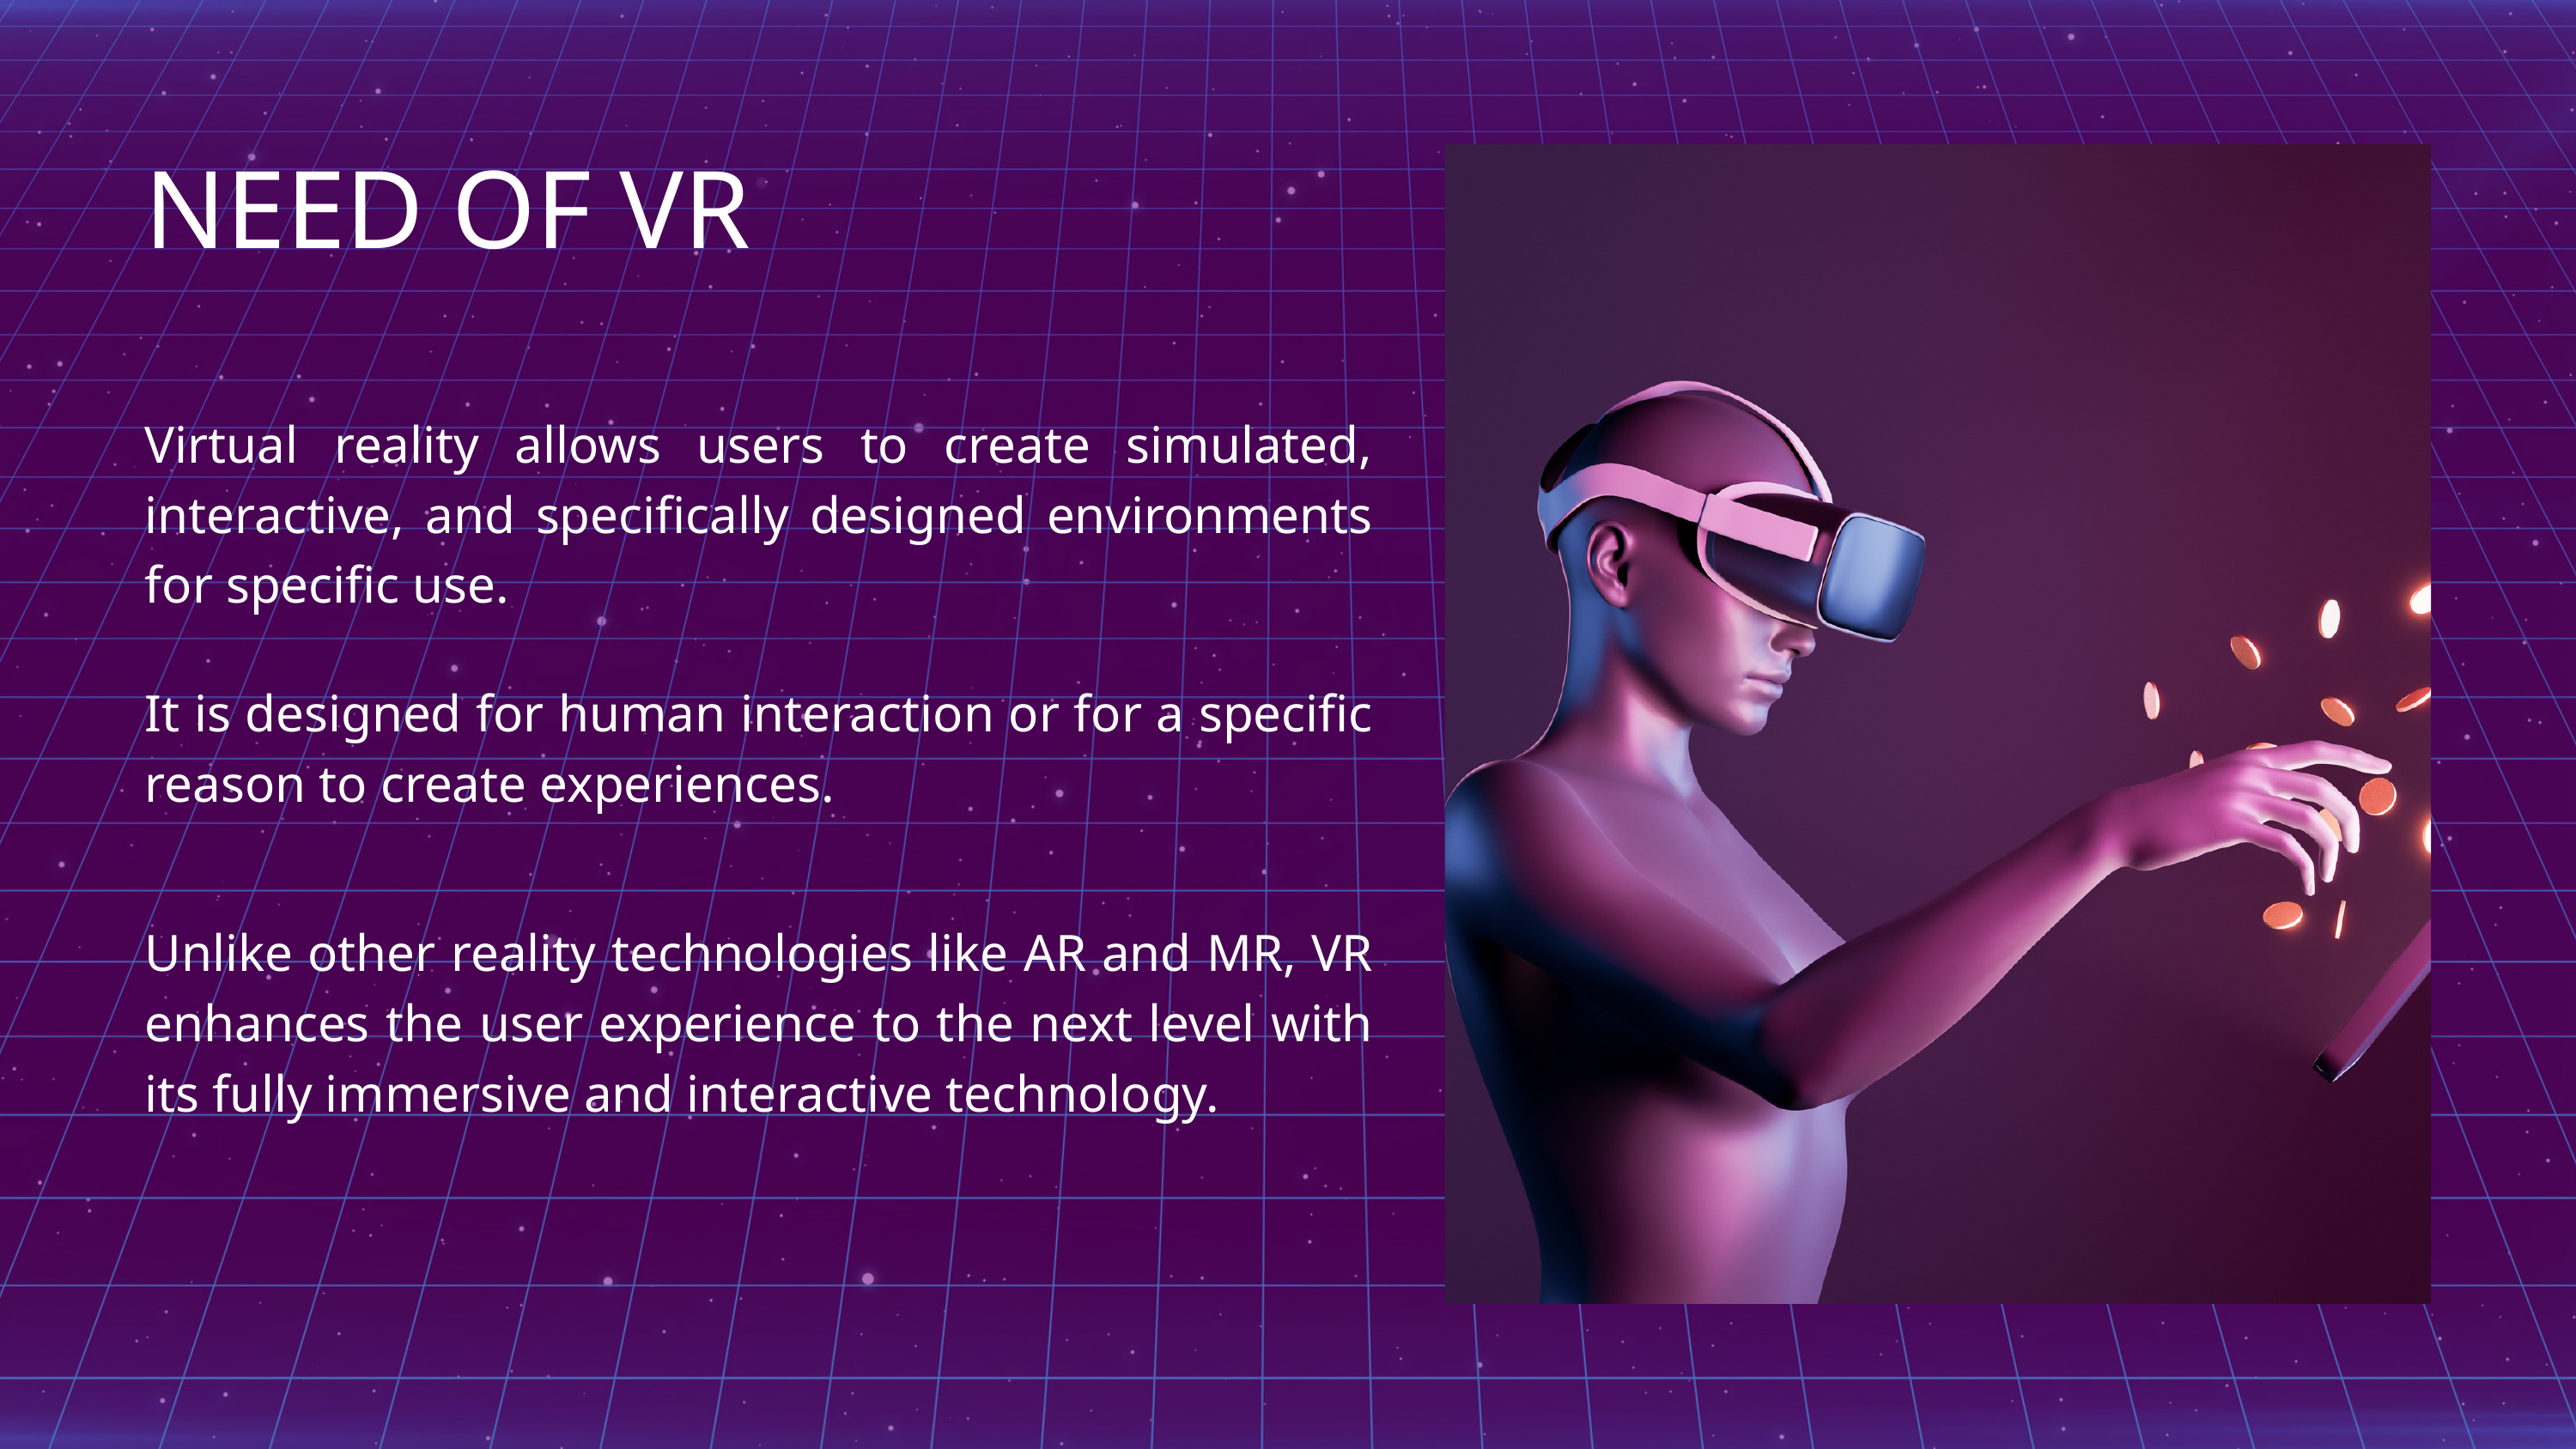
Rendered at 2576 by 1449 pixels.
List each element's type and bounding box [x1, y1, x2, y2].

picture [0, 0, 2576, 1449]
text_box [1444, 144, 2432, 1304]
